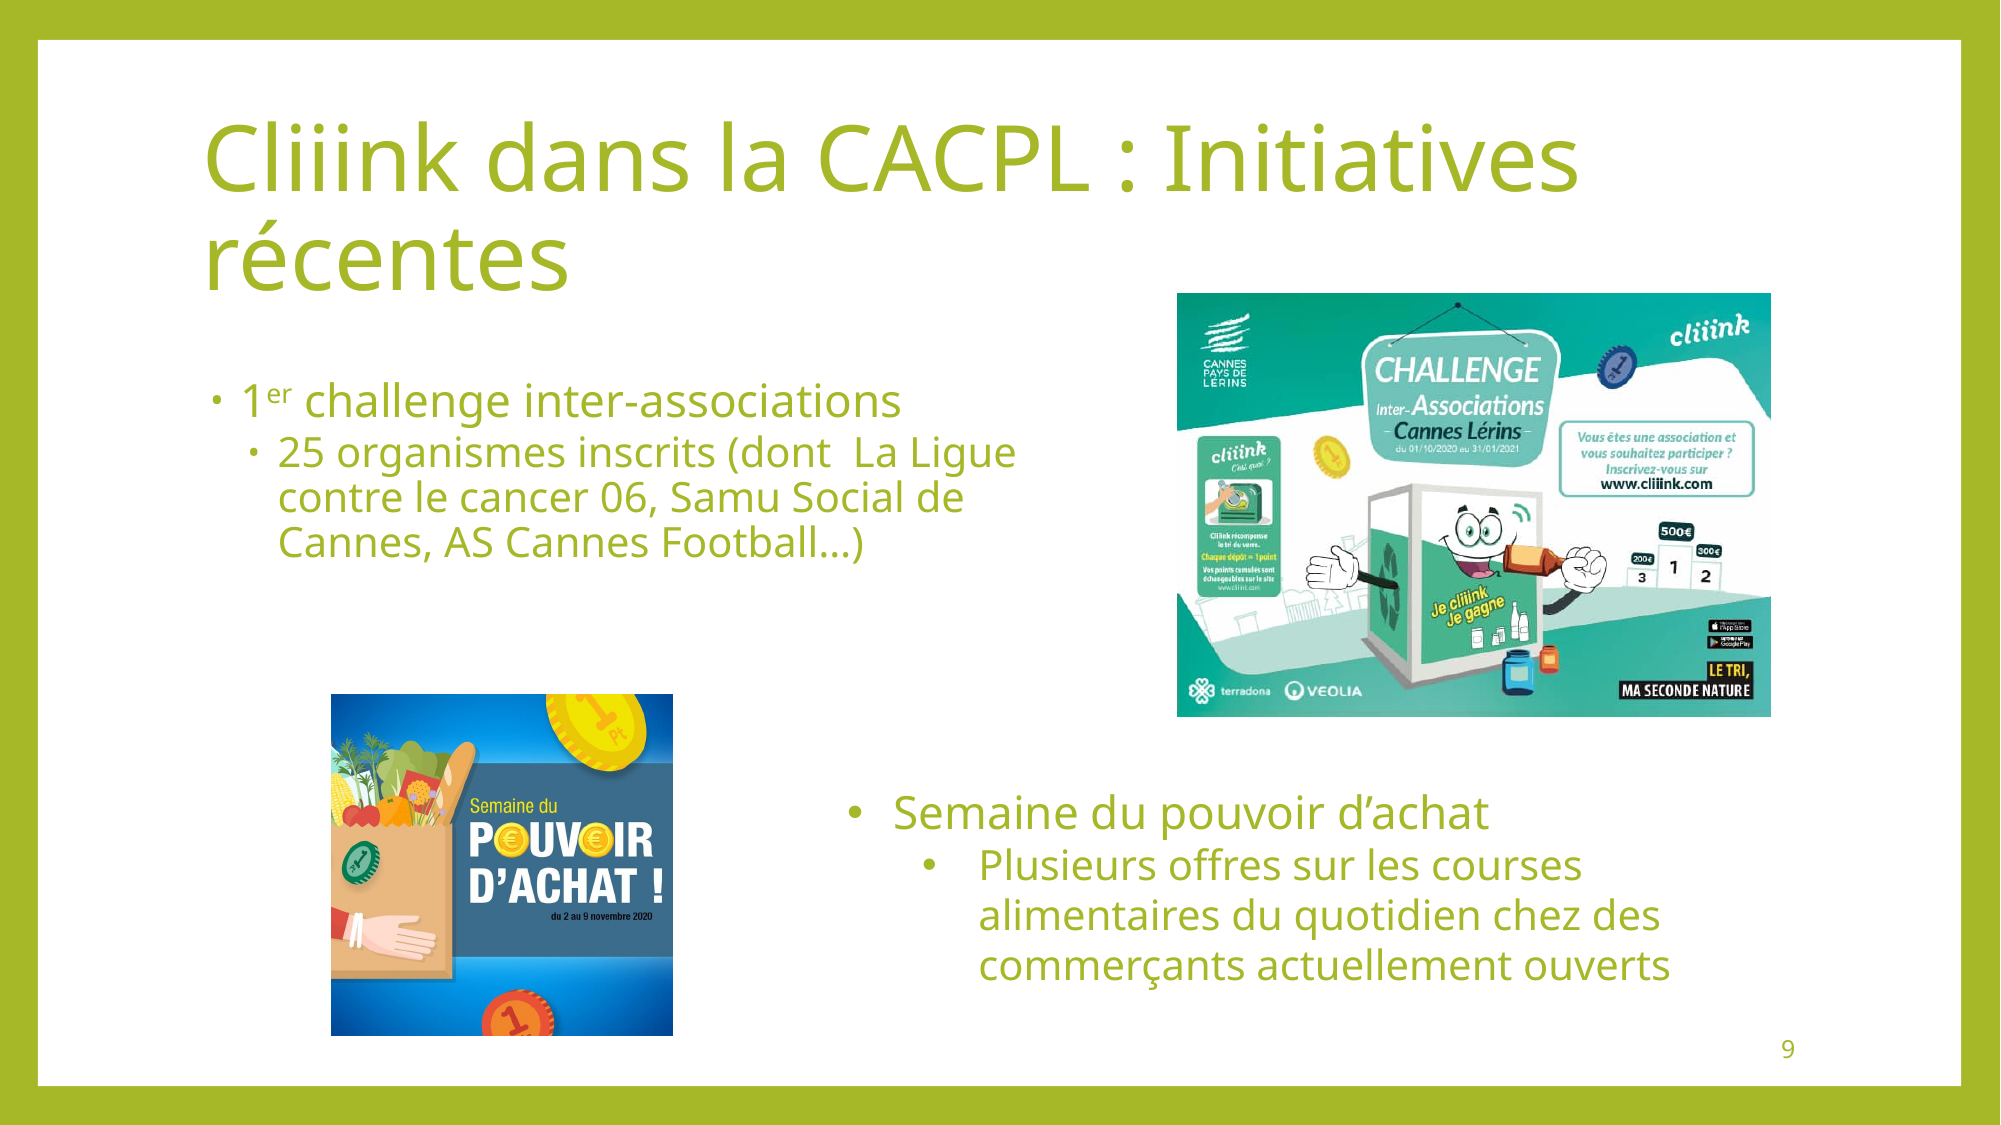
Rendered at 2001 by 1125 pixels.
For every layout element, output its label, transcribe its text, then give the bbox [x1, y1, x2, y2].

title Cliiink dans la CACPL : Initiatives récentes [187, 99, 1808, 323]
slide_number 9 [1530, 1020, 1811, 1081]
picture [331, 694, 673, 1037]
list 1er challenge inter-associations 25 organismes inscrits (dont La Ligue contre le cancer 06, Samu Social de Cannes, AS Cannes Football…) [187, 370, 1118, 634]
text_box Semaine du pouvoir d’achat Plusieurs offres sur les courses alimentaires du quotidien chez des commerçants actuellement ouverts [832, 776, 1840, 1042]
picture [1176, 293, 1771, 717]
